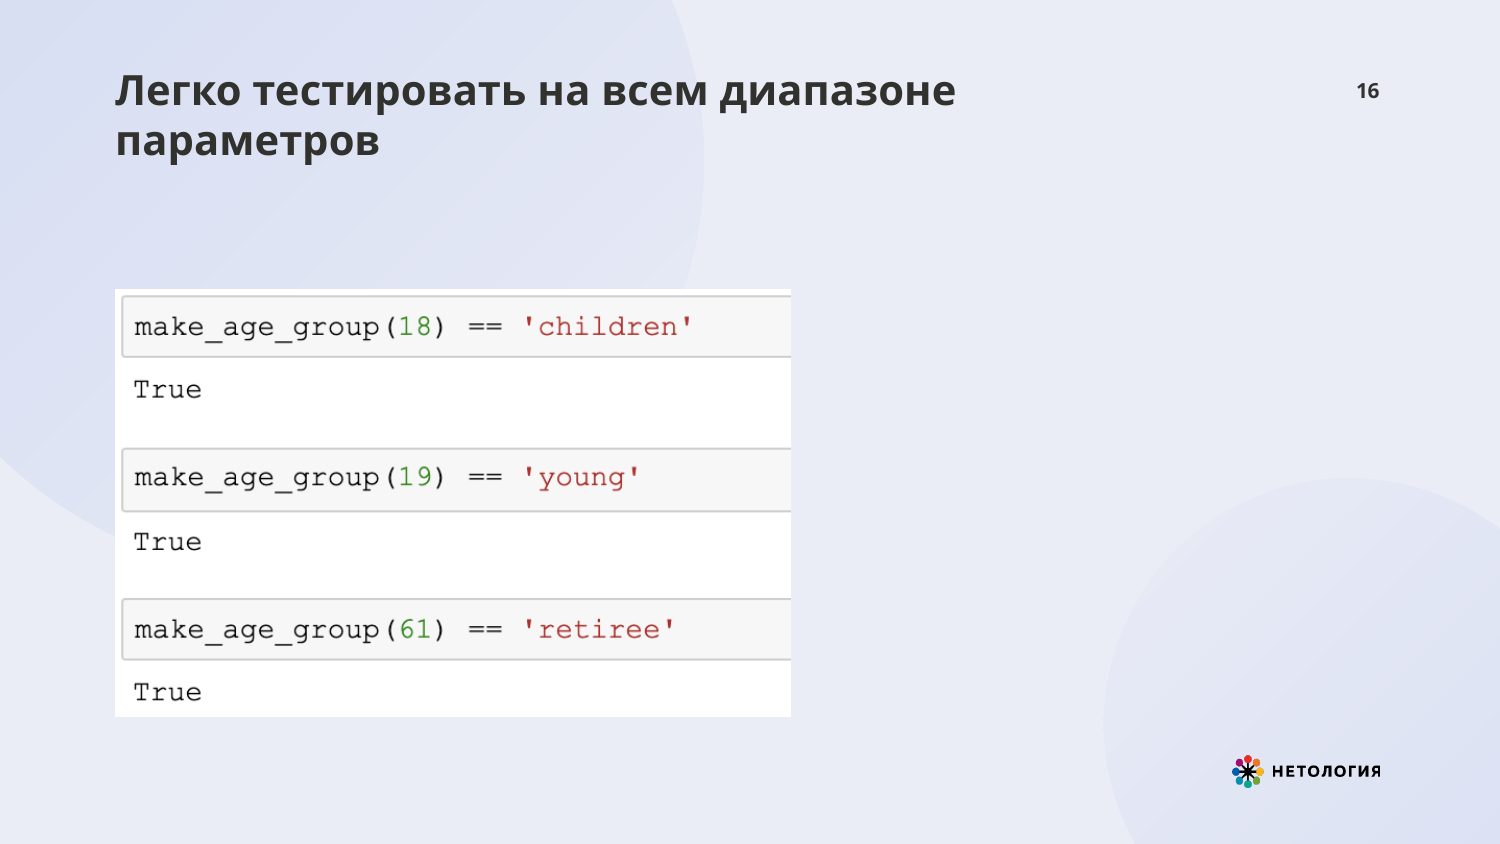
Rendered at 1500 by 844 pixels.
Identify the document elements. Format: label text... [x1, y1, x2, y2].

picture [114, 289, 791, 717]
picture [1232, 755, 1380, 788]
title Легко тестировать на всем диапазоне параметров [115, 63, 1227, 114]
slide_number 16 [1318, 79, 1380, 105]
